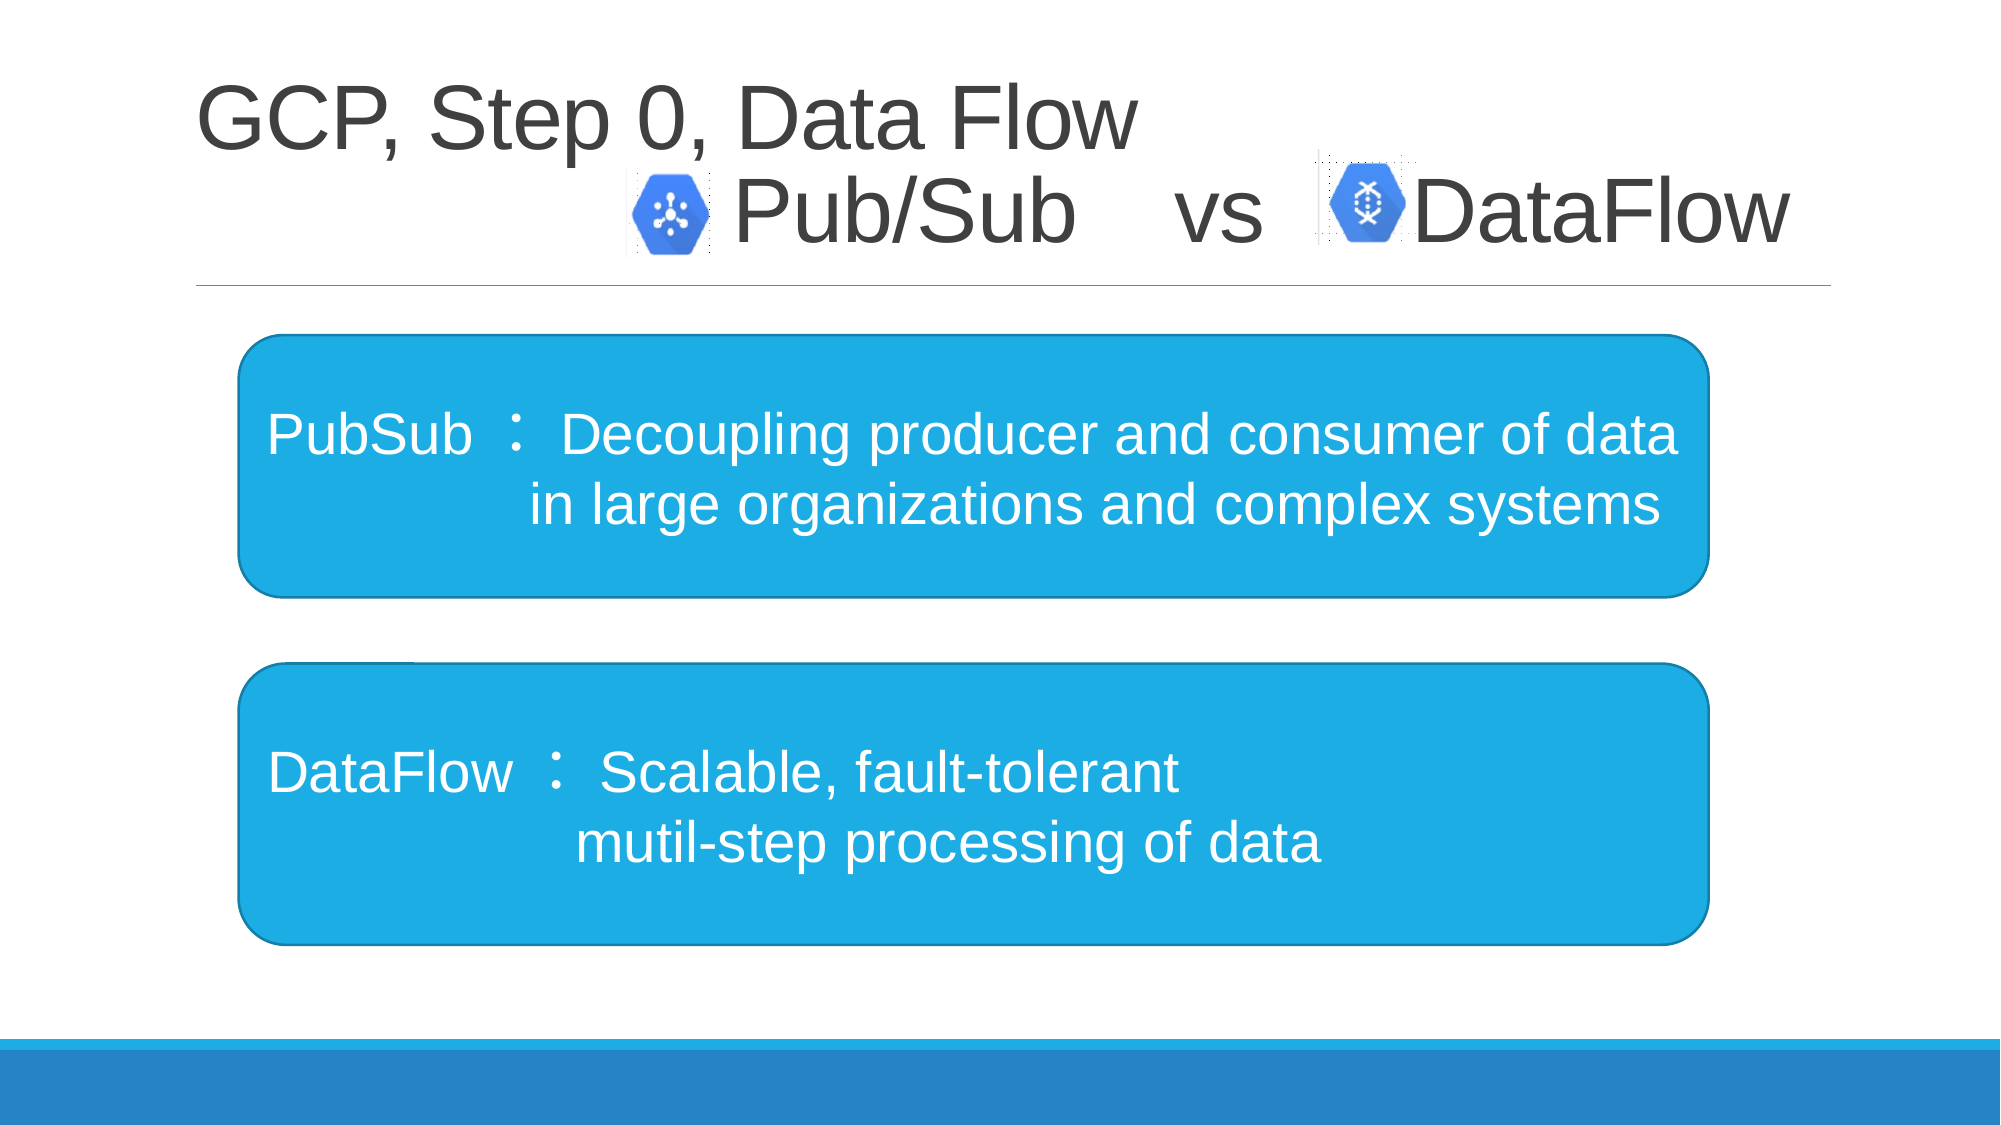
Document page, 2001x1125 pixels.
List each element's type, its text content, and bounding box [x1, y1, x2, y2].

picture [625, 168, 712, 259]
text_box GCP, Step 0, Data Flow Pub/Sub vs DataFlow [180, 30, 2000, 269]
text_box PubSub：Decoupling producer and consumer of data in large organizations and complex systems [237, 333, 1710, 599]
picture [1313, 149, 1416, 246]
text_box DataFlow：Scalable, fault-tolerant mutil-step processing of data [237, 662, 1710, 947]
